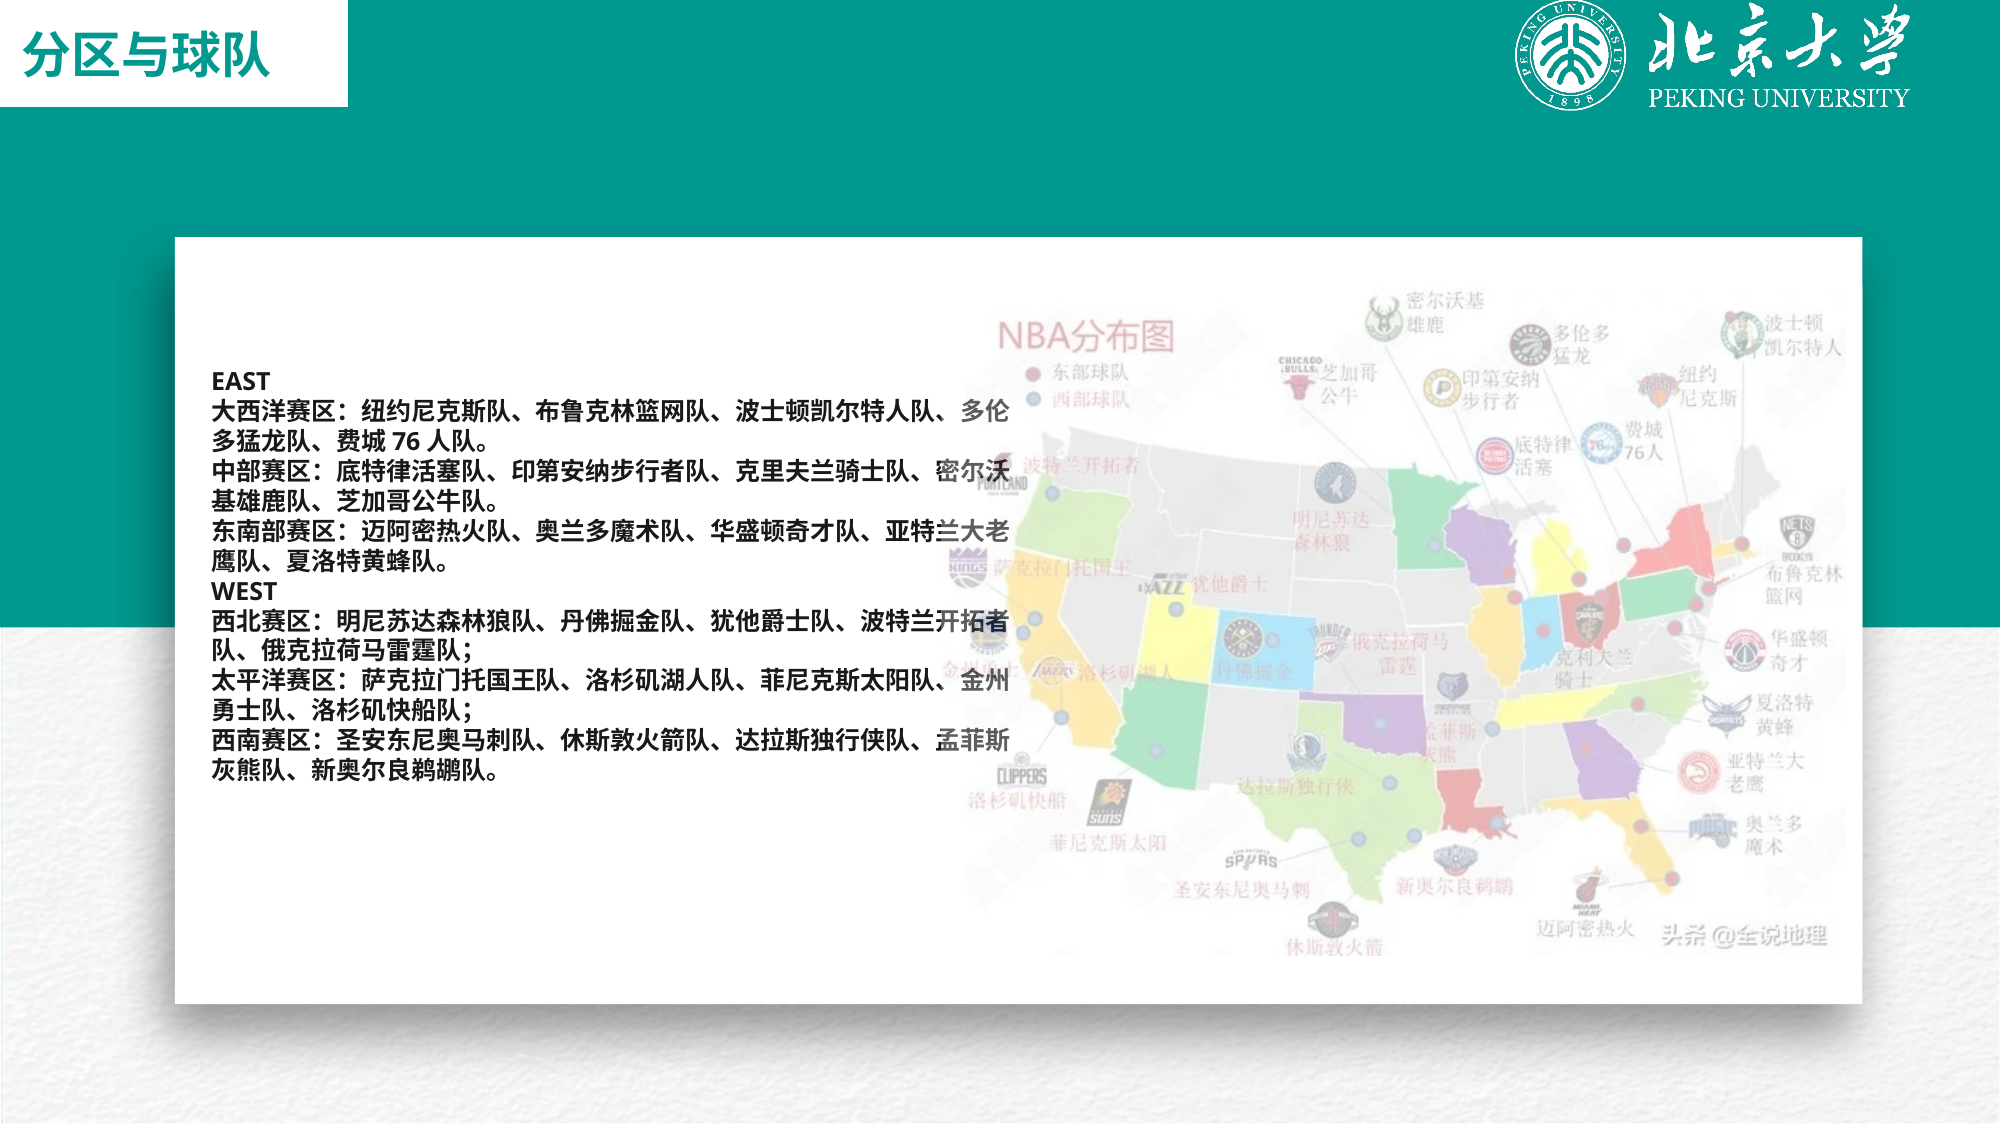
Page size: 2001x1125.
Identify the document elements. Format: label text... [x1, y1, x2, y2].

text_box [174, 237, 1863, 1005]
text_box EAST 大西洋赛区：纽约尼克斯队、布鲁克林篮网队、波士顿凯尔特人队、多伦多猛龙队、费城76人队。 中部赛区：底特律活塞队、印第安纳步行者队、克里夫兰骑士队、密尔沃基雄鹿队、芝加哥公牛队。 东南部赛区：迈阿密热火队、奥兰多魔术队、华盛顿奇才队、亚特兰大老鹰队、夏洛特黄蜂队。 WEST 西北赛区：明尼苏达森林狼队、丹佛掘金队、犹他爵士队、波特兰开拓者队、俄克拉荷马雷霆队； 太平洋赛区：萨克拉门托国王队、洛杉矶湖人队、菲尼克斯太阳队、金州勇士队、洛杉矶快船队； 西南赛区：圣安东尼奥马刺队、休斯敦火箭队、达拉斯独行侠队、孟菲斯灰熊队、新奥尔良鹈鹕队。 [196, 358, 941, 792]
text_box [0, 0, 2000, 628]
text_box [0, 0, 348, 107]
picture [0, 0, 2001, 1125]
picture [1515, 0, 1910, 111]
